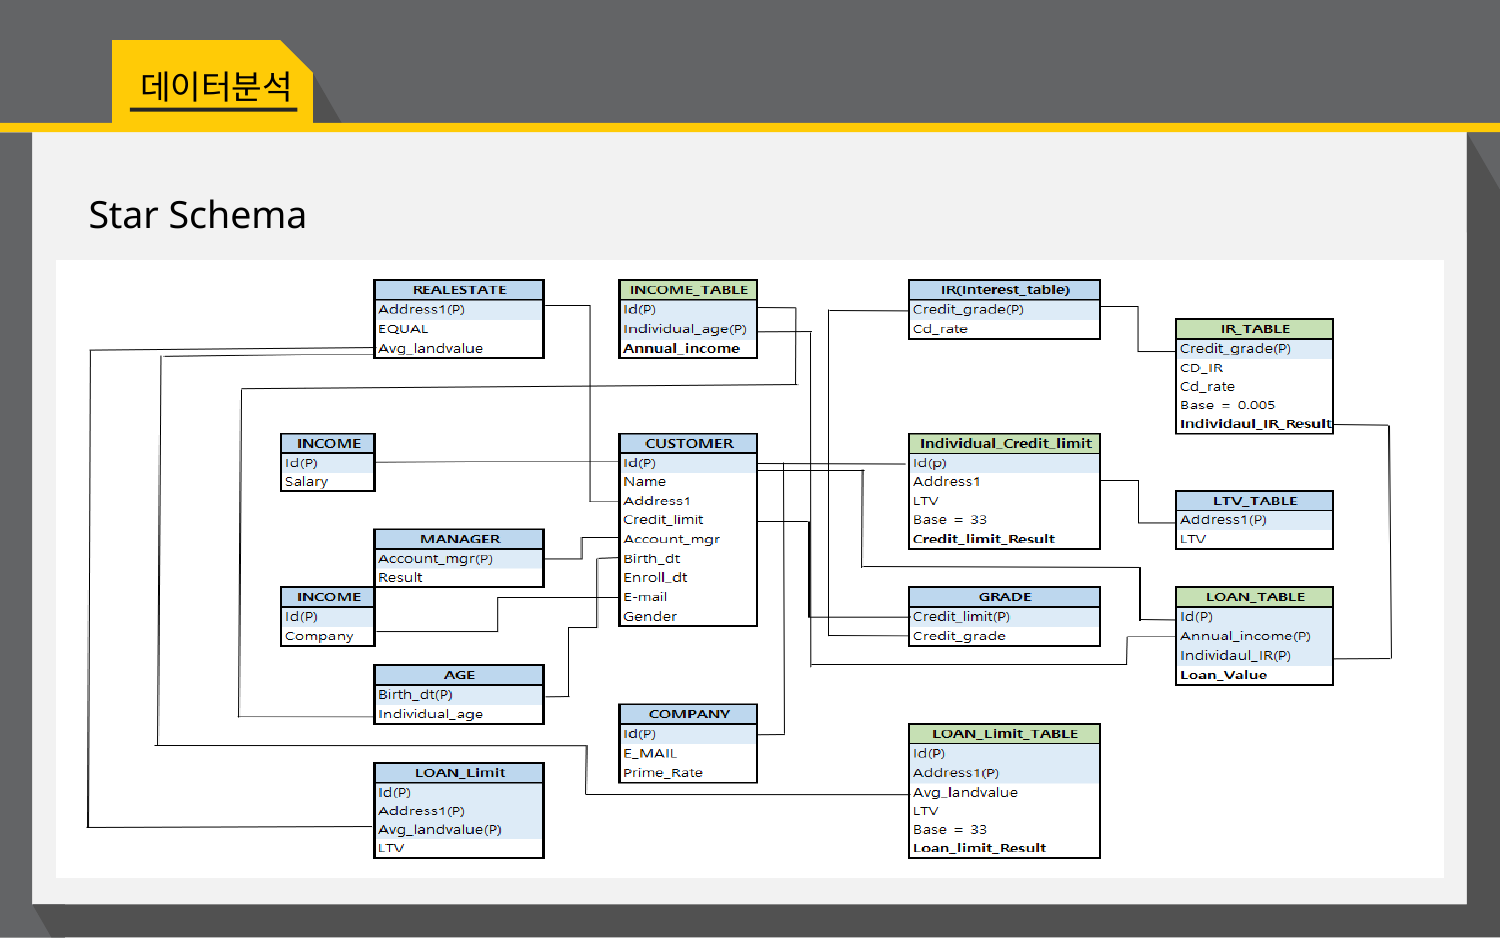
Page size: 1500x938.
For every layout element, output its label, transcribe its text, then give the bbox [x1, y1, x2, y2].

picture [55, 259, 1445, 879]
text_box 데이터분석 [125, 59, 308, 115]
text_box Star Schema [73, 183, 323, 244]
